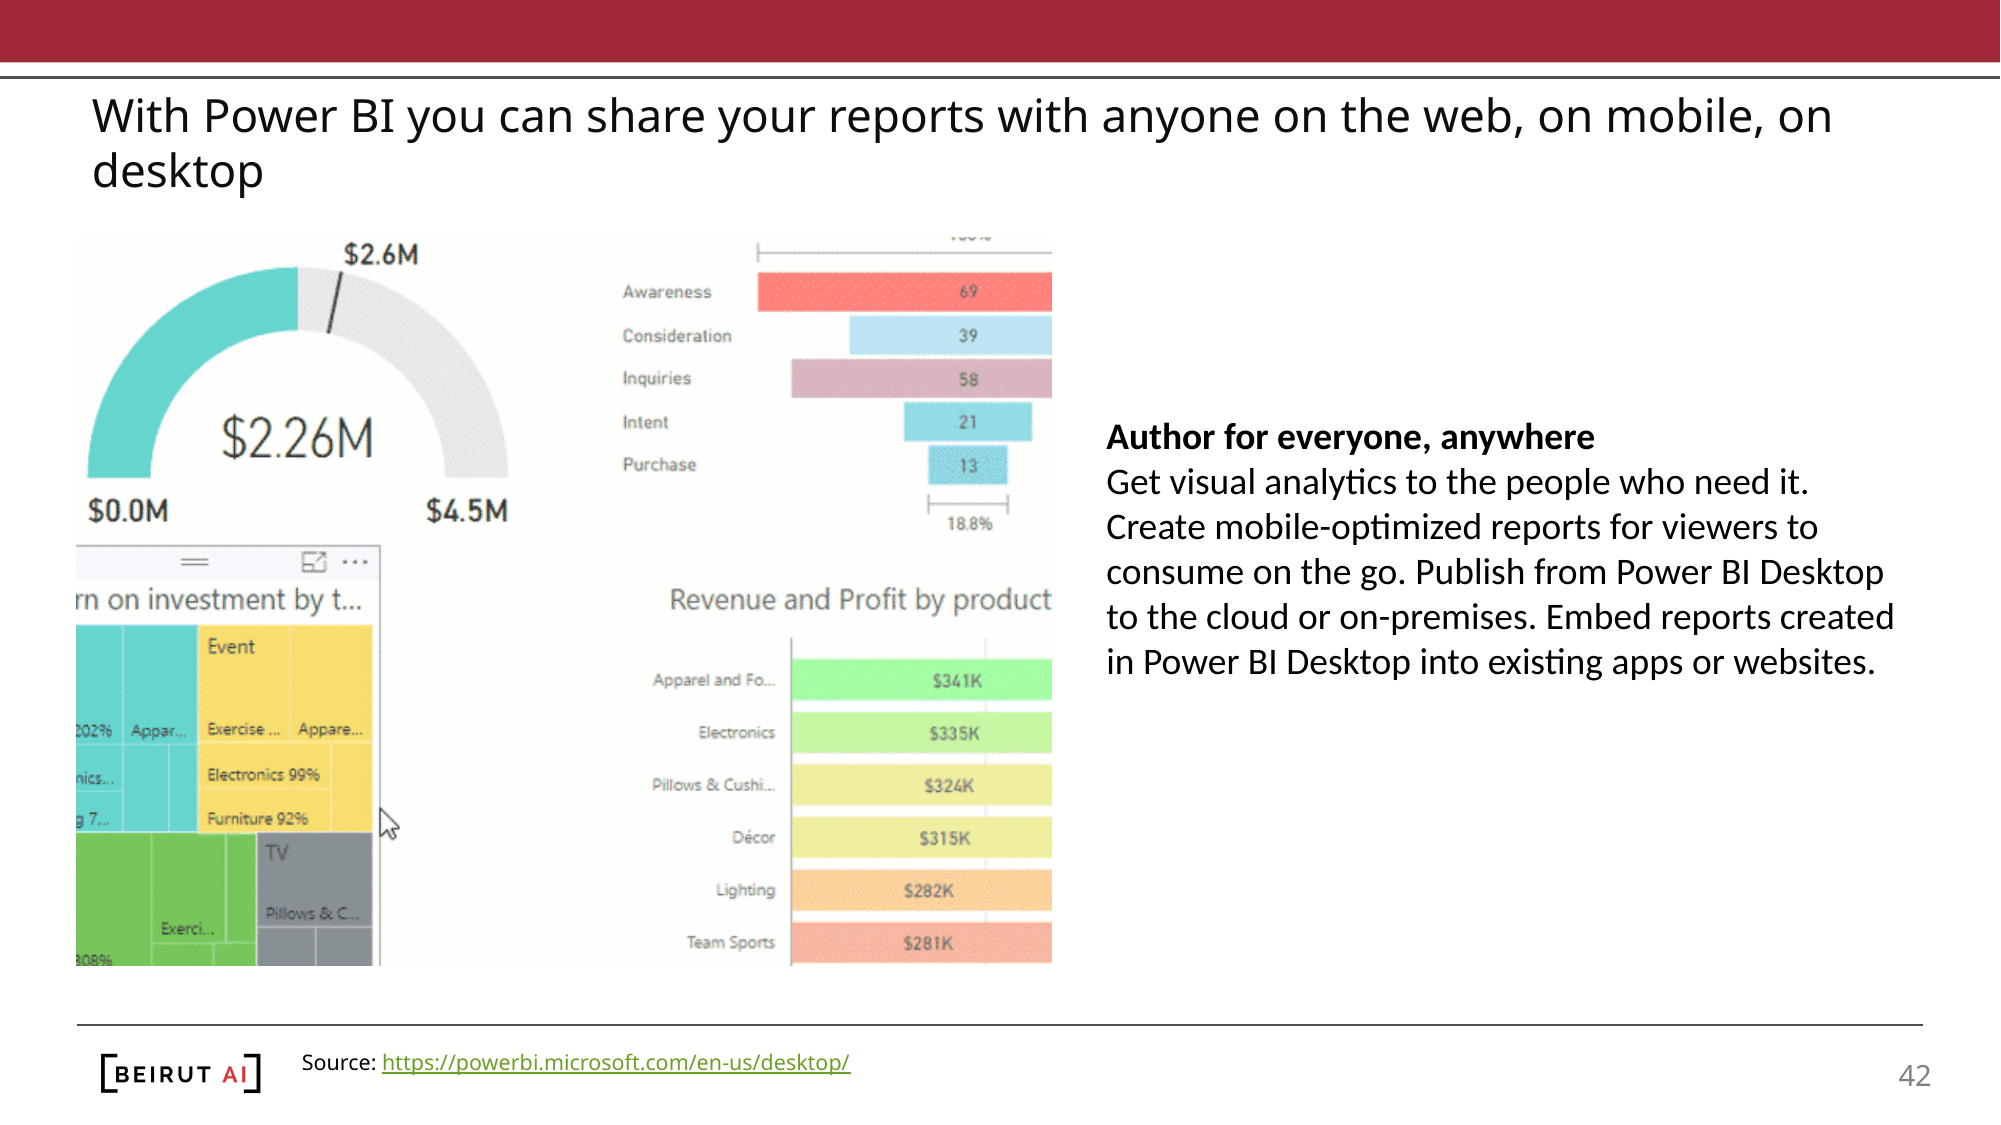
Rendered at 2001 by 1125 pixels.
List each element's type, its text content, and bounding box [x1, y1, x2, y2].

picture [76, 237, 1053, 967]
title With Power BI you can share your reports with anyone on the web, on mobile, on desktop [76, 79, 1924, 238]
list Source: https://powerbi.microsoft.com/en-us/desktop/ [286, 1041, 1043, 1087]
picture [43, 1005, 321, 1125]
text_box Author for everyone, anywhere Get visual analytics to the people who need it. Create mobile-optimized reports for viewers to consume on the go. Publish from Power BI Desktop to the cloud or on-premises. Embed reports created in Power BI Desktop into existing apps or websites. [1091, 404, 1923, 690]
